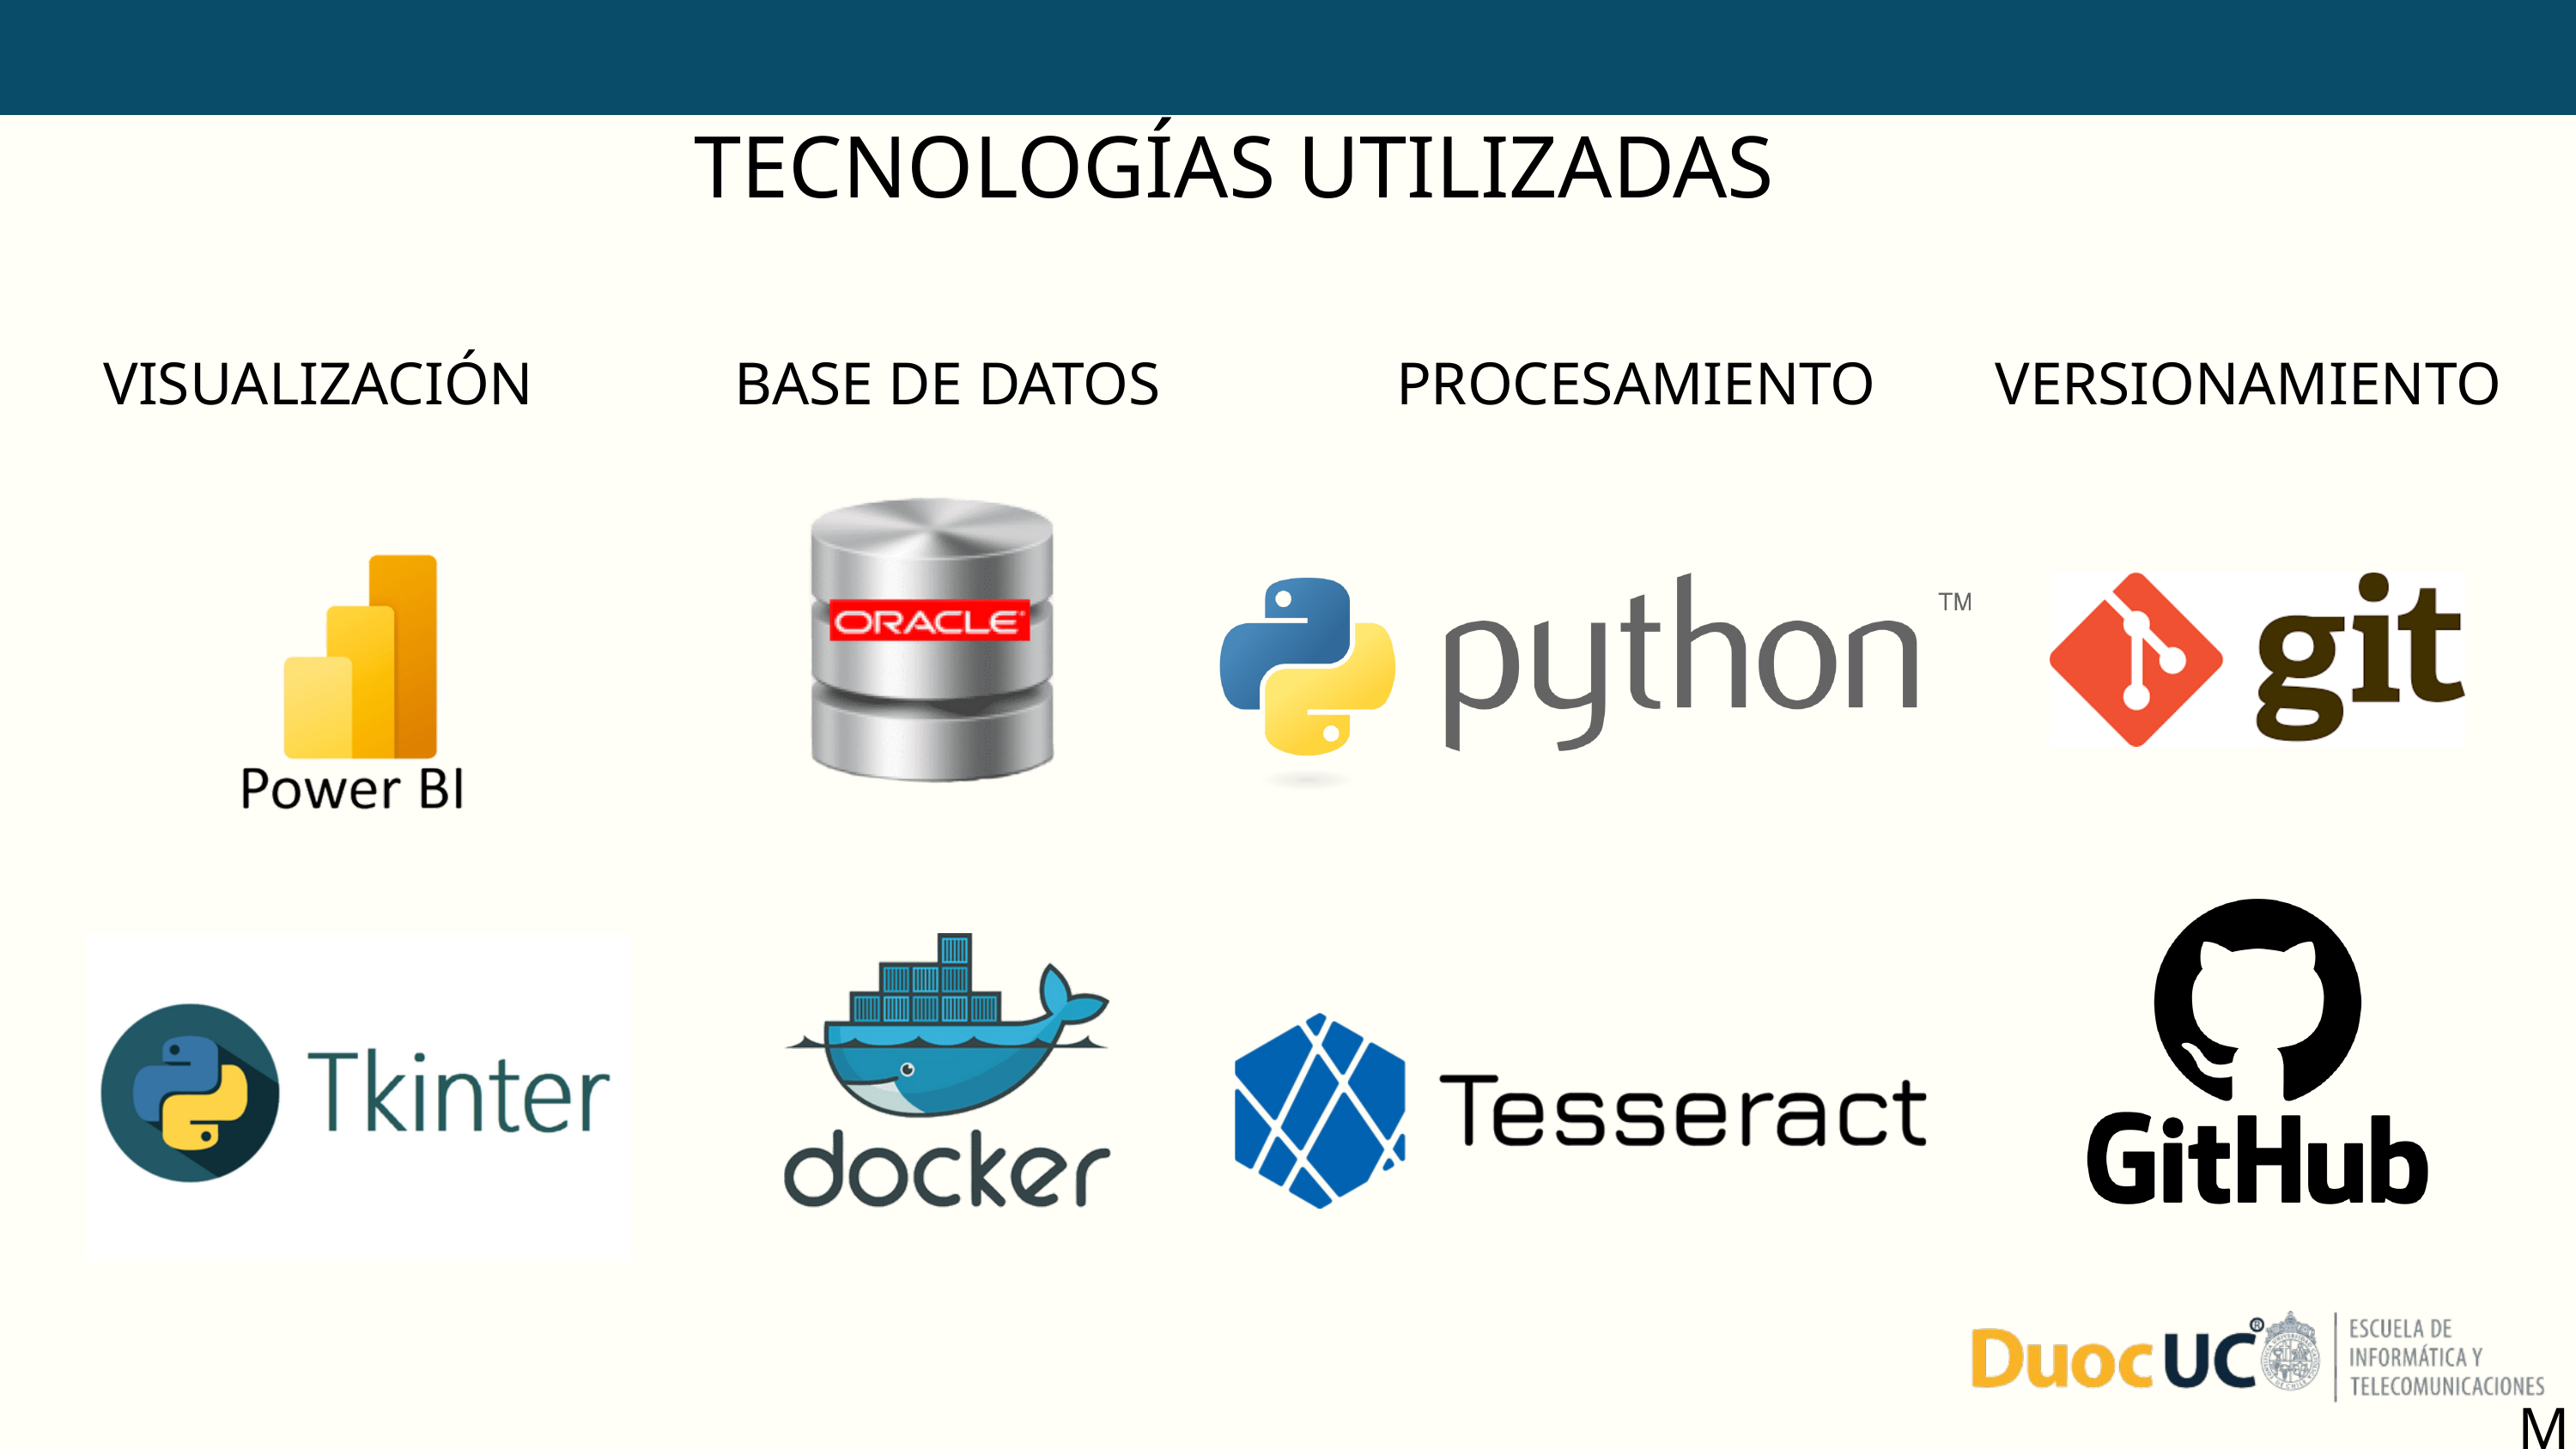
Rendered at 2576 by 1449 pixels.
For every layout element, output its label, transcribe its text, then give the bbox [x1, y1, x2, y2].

text_box VERSIONAMIENTO [1978, 350, 2518, 417]
text_box [142, 470, 574, 894]
text_box [1978, 894, 2537, 1209]
text_box [1970, 1303, 2545, 1449]
text_box [2050, 573, 2465, 747]
text_box [85, 933, 631, 1262]
text_box TECNOLOGÍAS UTILIZADAS [266, 124, 2203, 215]
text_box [0, 0, 2576, 115]
text_box VISUALIZACIÓN [64, 350, 574, 417]
text_box PROCESAMIENTO [1386, 350, 1886, 417]
text_box [1235, 1013, 1927, 1209]
text_box BASE DE DATOS [720, 350, 1174, 417]
text_box [784, 434, 1078, 857]
text_box M [2518, 1380, 2571, 1449]
text_box [1219, 573, 1971, 791]
text_box [784, 933, 1111, 1209]
